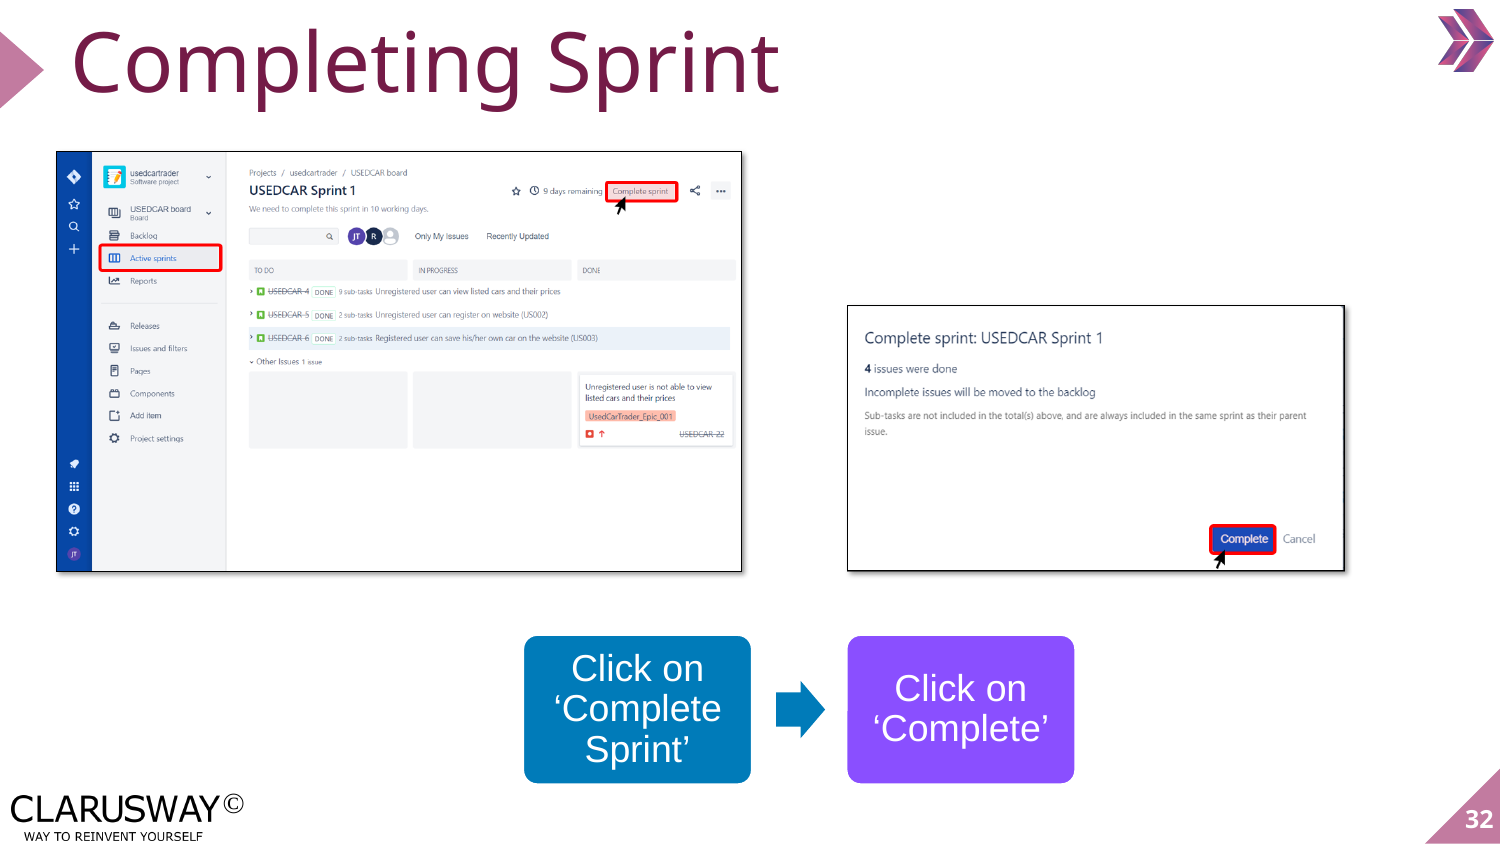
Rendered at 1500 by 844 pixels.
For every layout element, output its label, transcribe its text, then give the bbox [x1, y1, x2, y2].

title Completing Sprint [70, 28, 997, 132]
slide_number 32 [1418, 760, 1494, 838]
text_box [521, 633, 1077, 786]
picture [11, 795, 220, 841]
picture [52, 148, 751, 580]
picture [843, 302, 1354, 580]
picture [1438, 9, 1494, 72]
